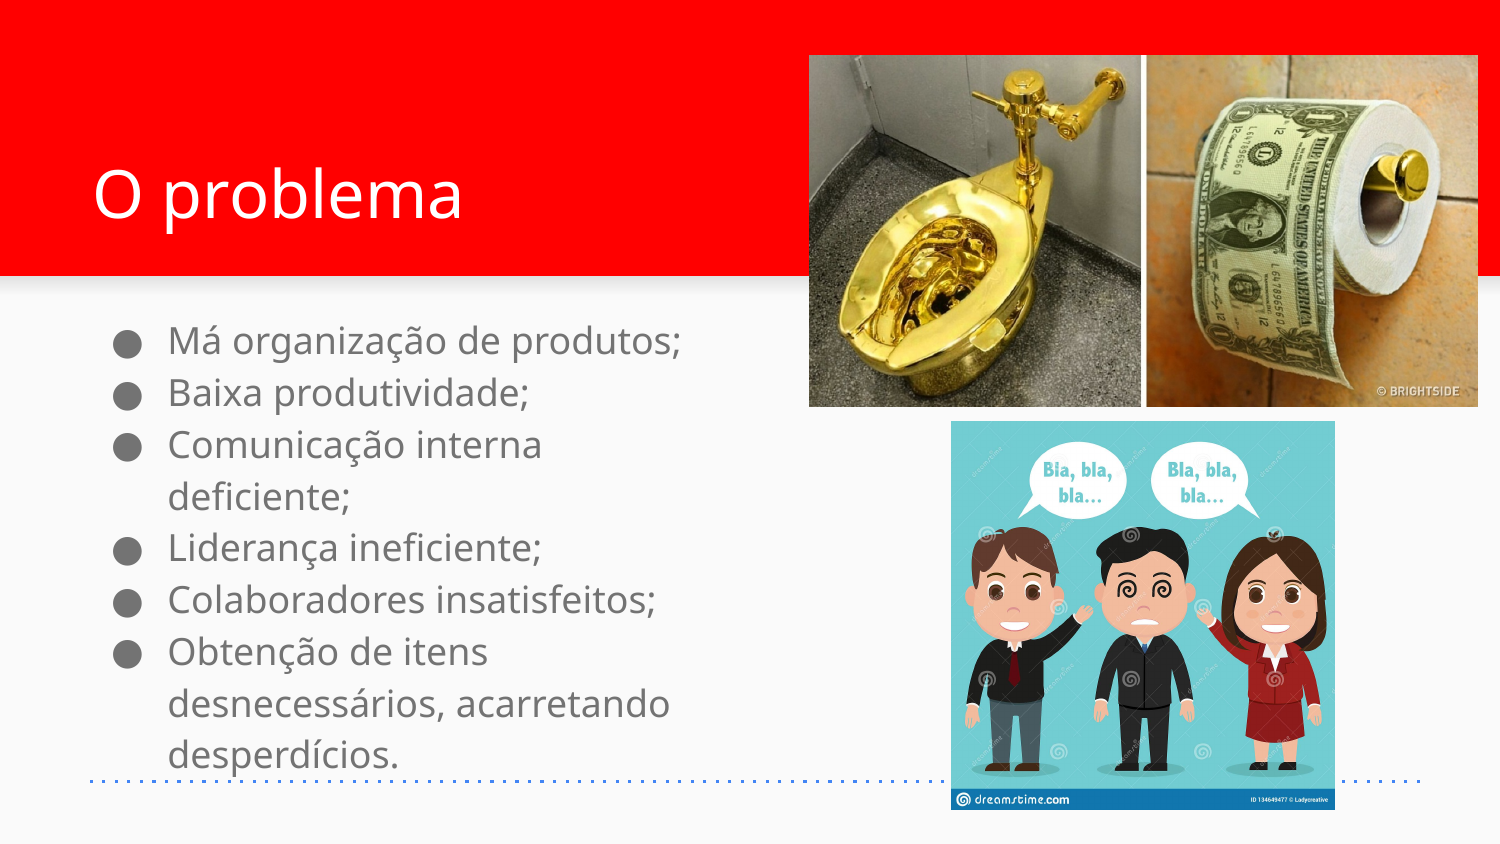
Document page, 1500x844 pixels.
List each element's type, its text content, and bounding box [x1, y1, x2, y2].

picture [950, 421, 1336, 810]
picture [808, 55, 1478, 407]
title O problema [77, 121, 803, 248]
list Má organização de produtos; Baixa produtividade; Comunicação interna deficiente; Liderança ineficiente; Colaboradores insatisfeitos; Obtenção de itens desnecessários, acarretando desperdícios. [77, 295, 734, 782]
